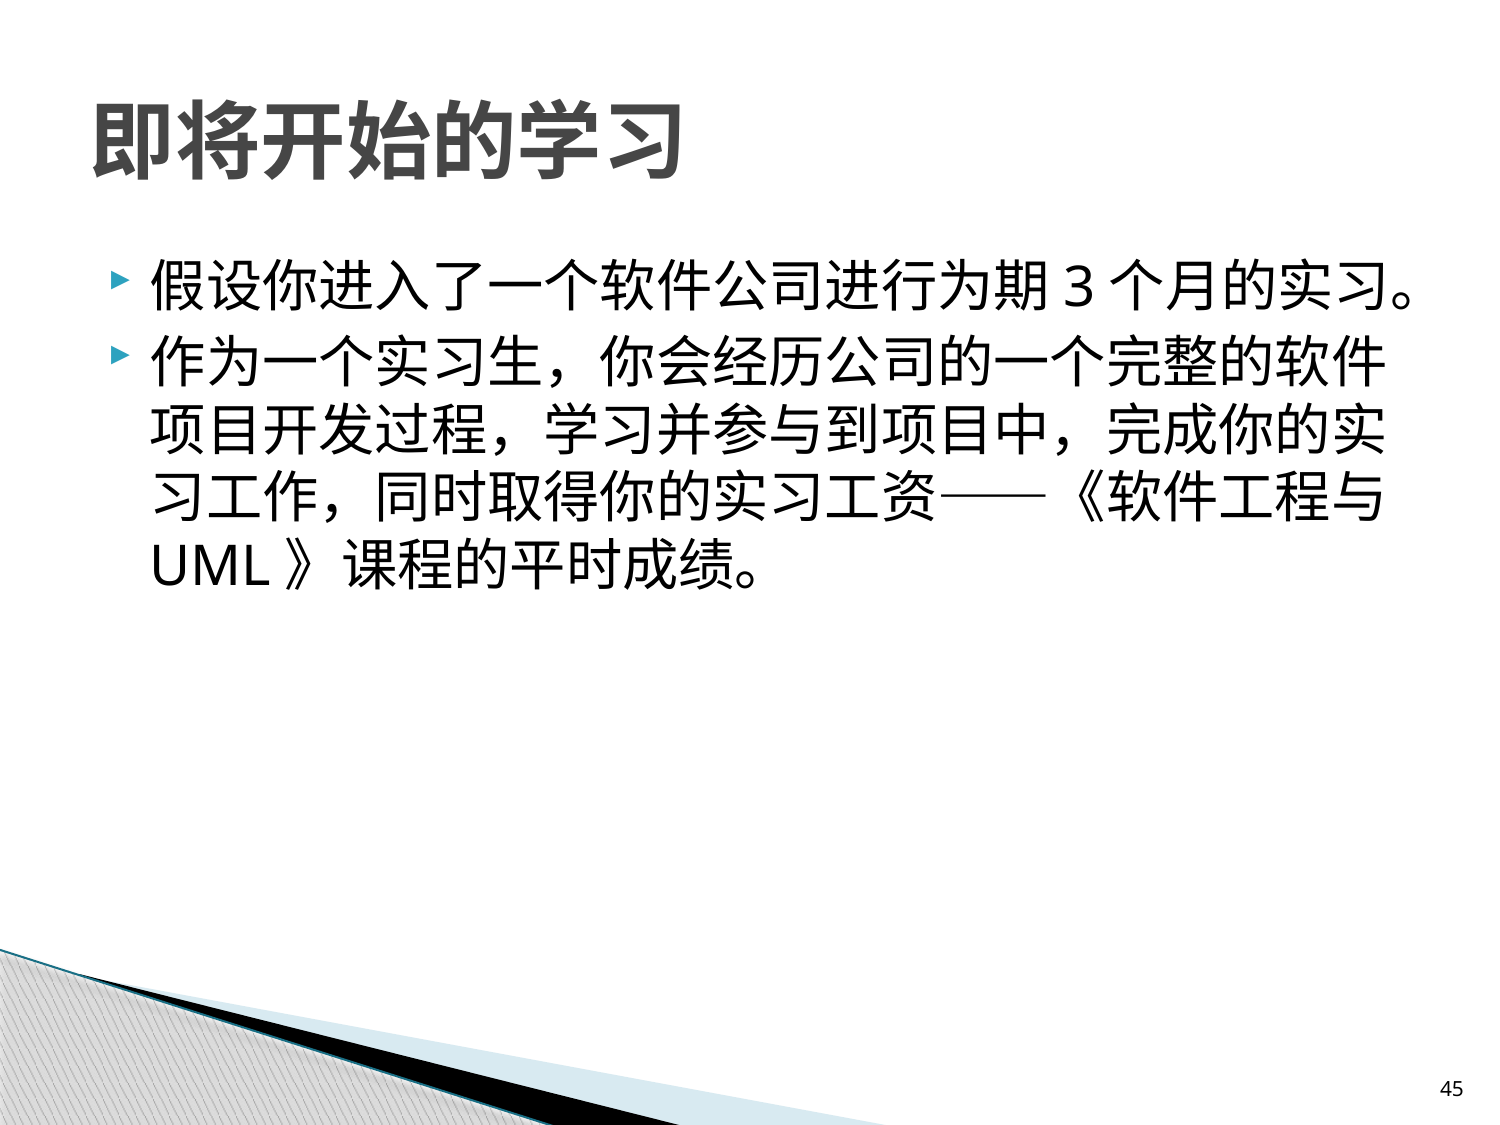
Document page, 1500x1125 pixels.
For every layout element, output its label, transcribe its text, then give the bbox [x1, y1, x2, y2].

slide_number 45 [1418, 1051, 1479, 1112]
list 假设你进入了一个软件公司进行为期3个月的实习。 作为一个实习生，你会经历公司的一个完整的软件项目开发过程，学习并参与到项目中，完成你的实习工作，同时取得你的实习工资——《软件工程与UML》课程的平时成绩。 [74, 242, 1426, 986]
title 即将开始的学习 [75, 45, 1425, 233]
